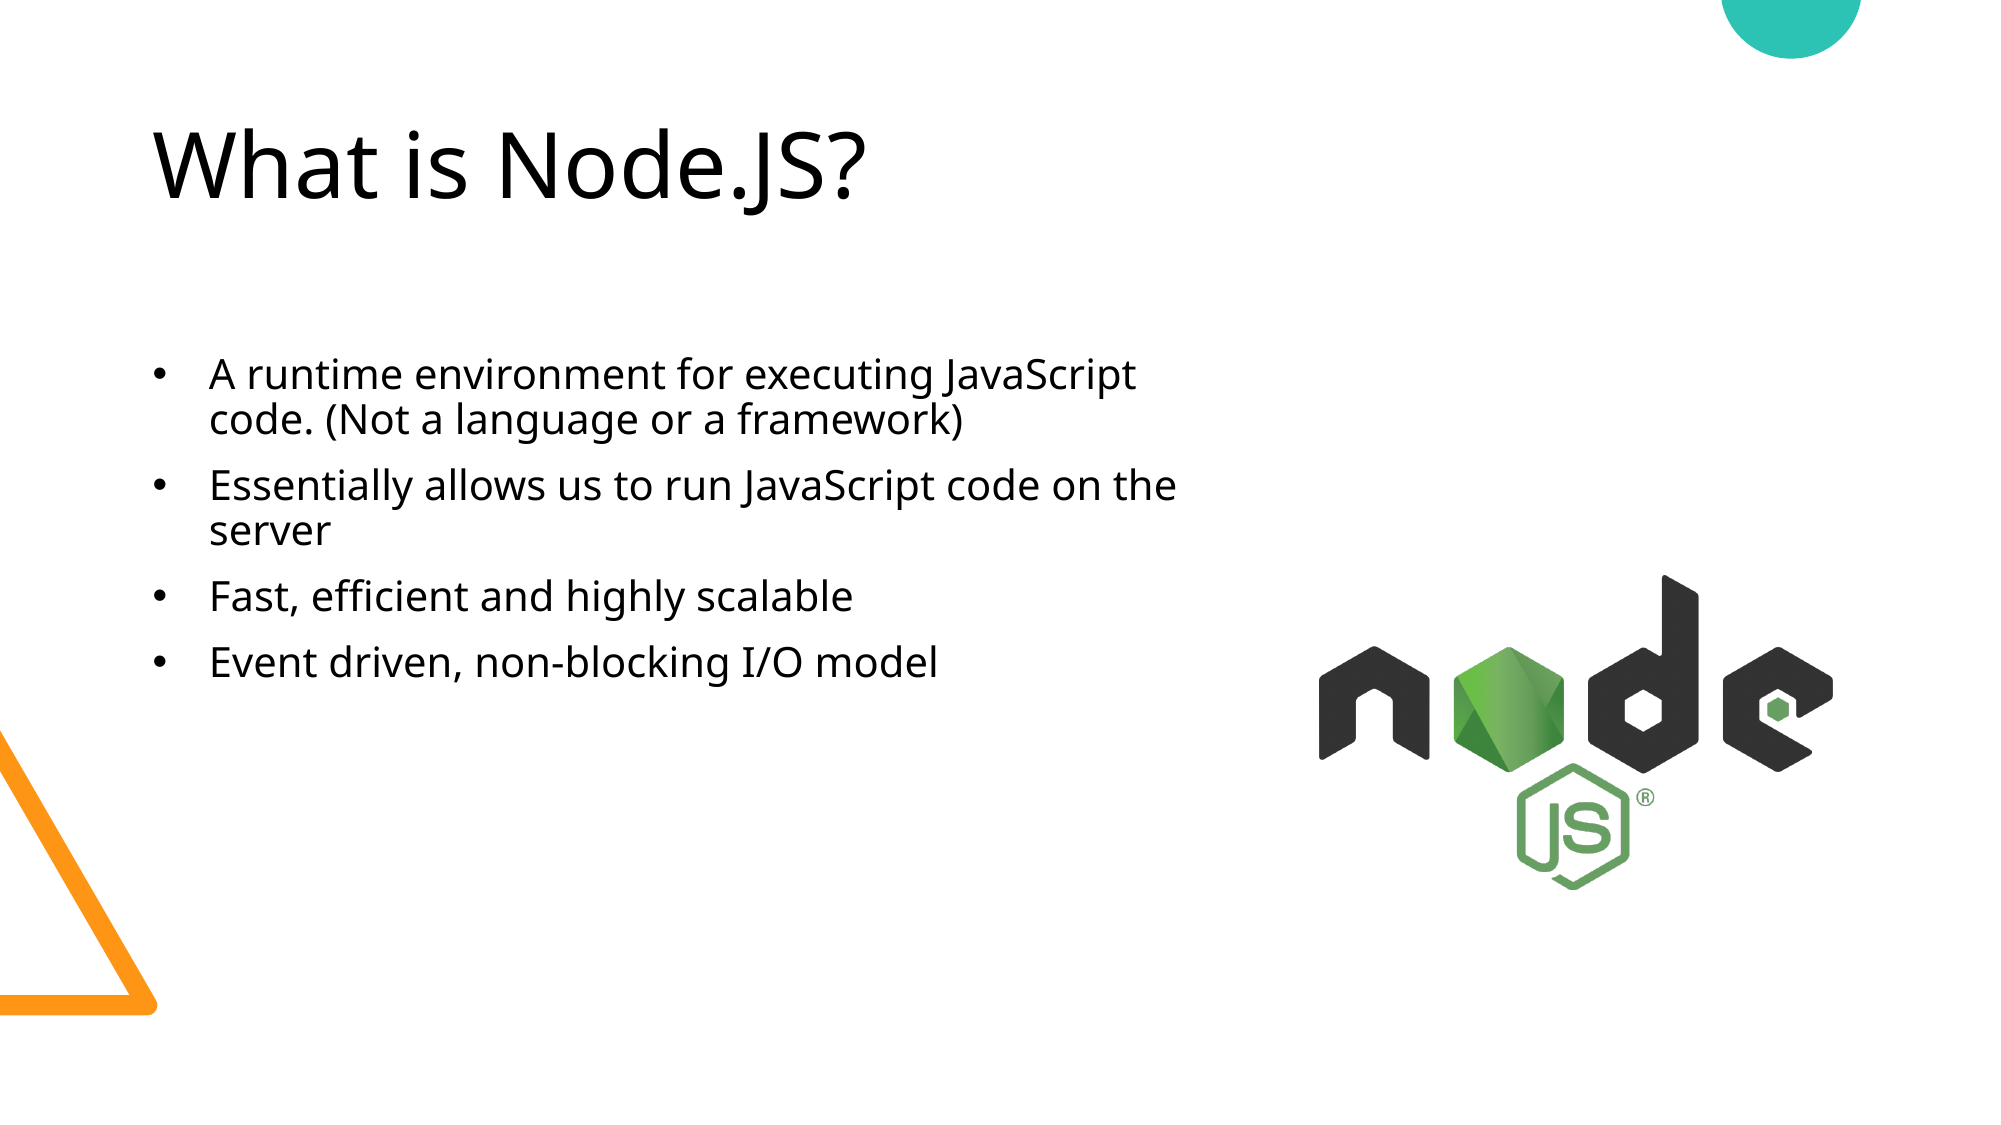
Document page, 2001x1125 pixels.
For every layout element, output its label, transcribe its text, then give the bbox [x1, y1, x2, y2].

text_box A runtime environment for executing JavaScript code. (Not a language or a framework) Essentially allows us to run JavaScript code on the server Fast, efficient and highly scalable Event driven, non-blocking I/O model [137, 345, 1266, 940]
title What is Node.JS? [137, 59, 1863, 278]
picture [1319, 575, 1833, 890]
